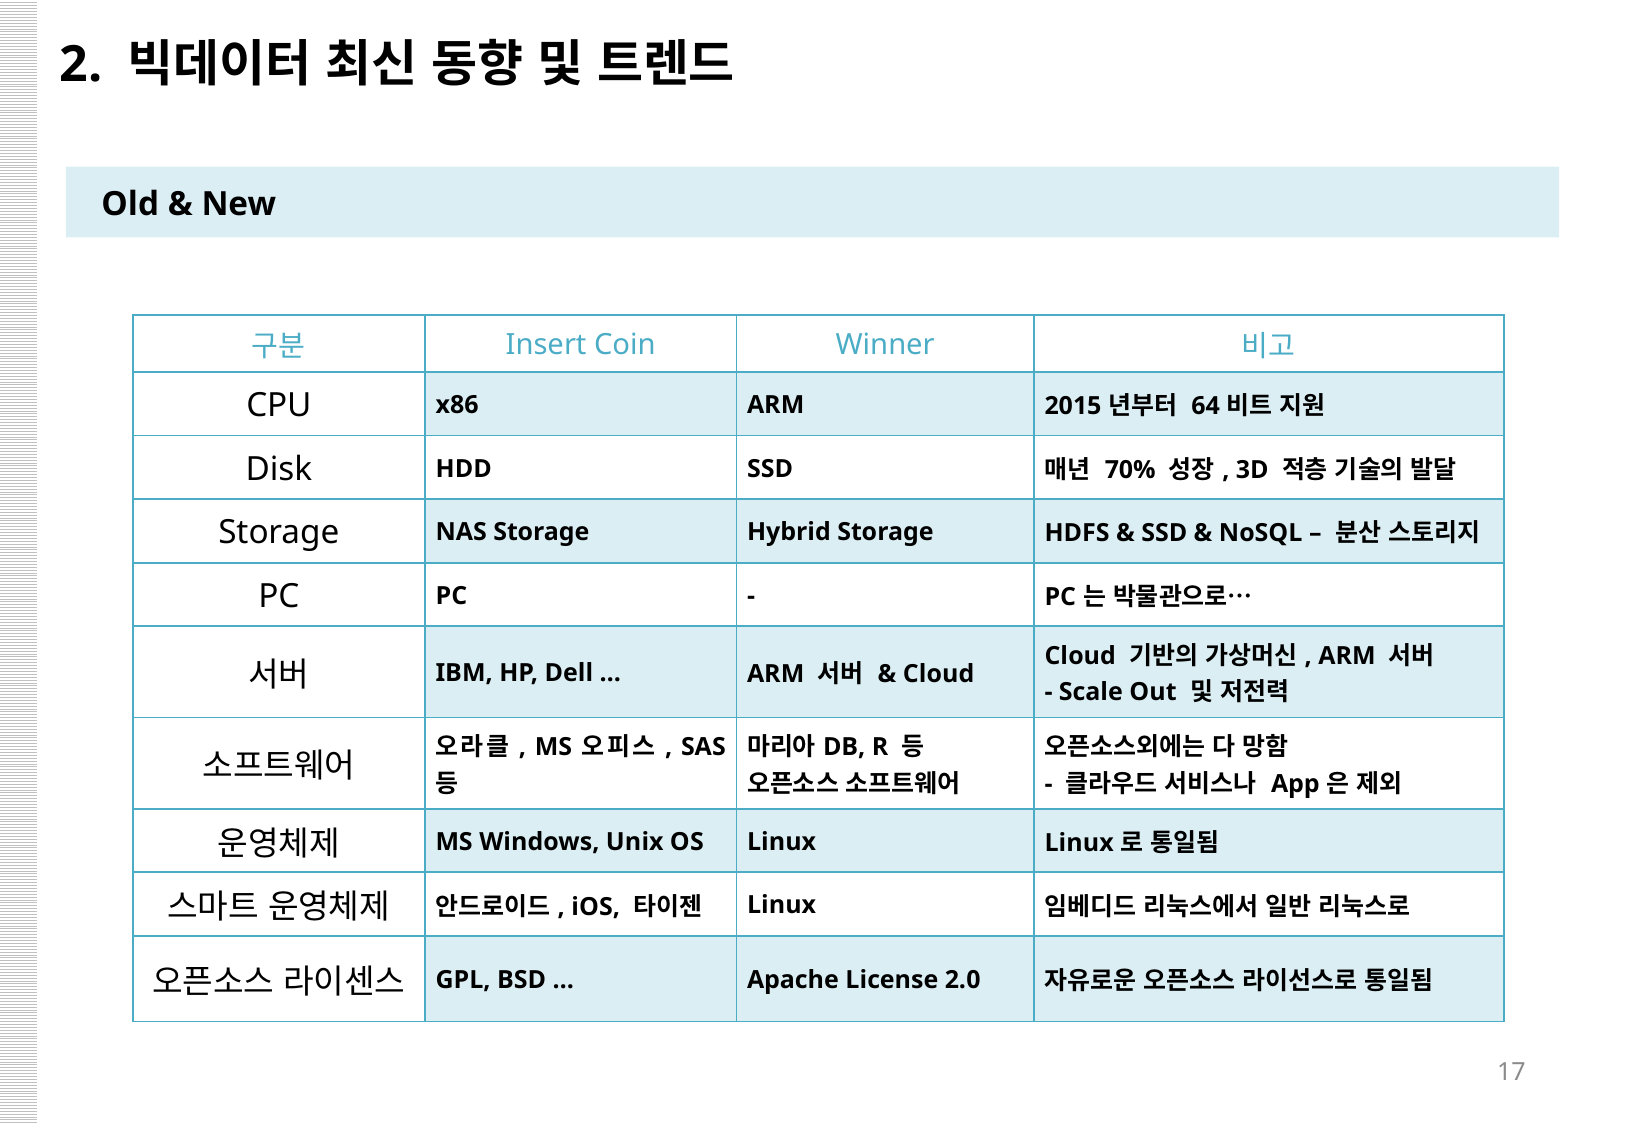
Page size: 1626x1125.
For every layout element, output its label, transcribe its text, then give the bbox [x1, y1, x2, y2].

table_cell HDFS & SSD & NoSQL – 분산 스토리지 [1035, 500, 1503, 562]
table_cell IBM, HP, Dell … [426, 627, 736, 717]
table_cell Linux로 통일됨 [1035, 810, 1503, 871]
table_cell Apache License 2.0 [737, 937, 1033, 1021]
table_cell PC [426, 564, 736, 625]
text_box Old & New [65, 166, 1560, 238]
table_cell 오라클, MS오피스, SAS 등 [426, 718, 736, 808]
table_cell ARM 서버 & Cloud [737, 627, 1033, 717]
table_cell 자유로운 오픈소스 라이선스로 통일됨 [1035, 937, 1503, 1021]
text_box 2. 빅데이터 최신 동향 및 트렌드 [44, 23, 1508, 114]
table_header Insert Coin [426, 316, 736, 371]
table_cell Hybrid Storage [737, 500, 1033, 562]
table_header Winner [737, 316, 1033, 371]
table_cell PC [134, 564, 424, 625]
table_cell SSD [737, 436, 1033, 498]
table_cell 운영체제 [134, 810, 424, 871]
table_cell HDD [426, 436, 736, 498]
table_cell Cloud 기반의 가상머신, ARM 서버 - Scale Out 및 저전력 [1035, 627, 1503, 717]
table_cell 임베디드 리눅스에서 일반 리눅스로 [1035, 873, 1503, 935]
table_cell Linux [737, 873, 1033, 935]
table_cell NAS Storage [426, 500, 736, 562]
table_cell 오픈소스외에는 다 망함 - 클라우드 서비스나 App은 제외 [1035, 718, 1503, 808]
table_cell MS Windows, Unix OS [426, 810, 736, 871]
table_cell CPU [134, 373, 424, 435]
table_cell - [737, 564, 1033, 625]
table_cell PC는 박물관으로… [1035, 564, 1503, 625]
table_cell GPL, BSD … [426, 937, 736, 1021]
table_header 비고 [1035, 316, 1503, 371]
table_cell 2015년부터 64비트 지원 [1035, 373, 1503, 435]
table_cell 소프트웨어 [134, 718, 424, 808]
table_cell 매년 70% 성장, 3D 적층 기술의 발달 [1035, 436, 1503, 498]
table_cell Storage [134, 500, 424, 562]
table_cell Disk [134, 436, 424, 498]
table_cell 마리아DB, R 등 오픈소스 소프트웨어 [737, 718, 1033, 808]
table_cell Linux [737, 810, 1033, 871]
table_cell 오픈소스 라이센스 [134, 937, 424, 1021]
table_cell x86 [426, 373, 736, 435]
table_cell ARM [737, 373, 1033, 435]
table_cell 서버 [134, 627, 424, 717]
table_cell 안드로이드, iOS, 타이젠 [426, 873, 736, 935]
table_cell 스마트 운영체제 [134, 873, 424, 935]
table_header 구분 [134, 316, 424, 371]
